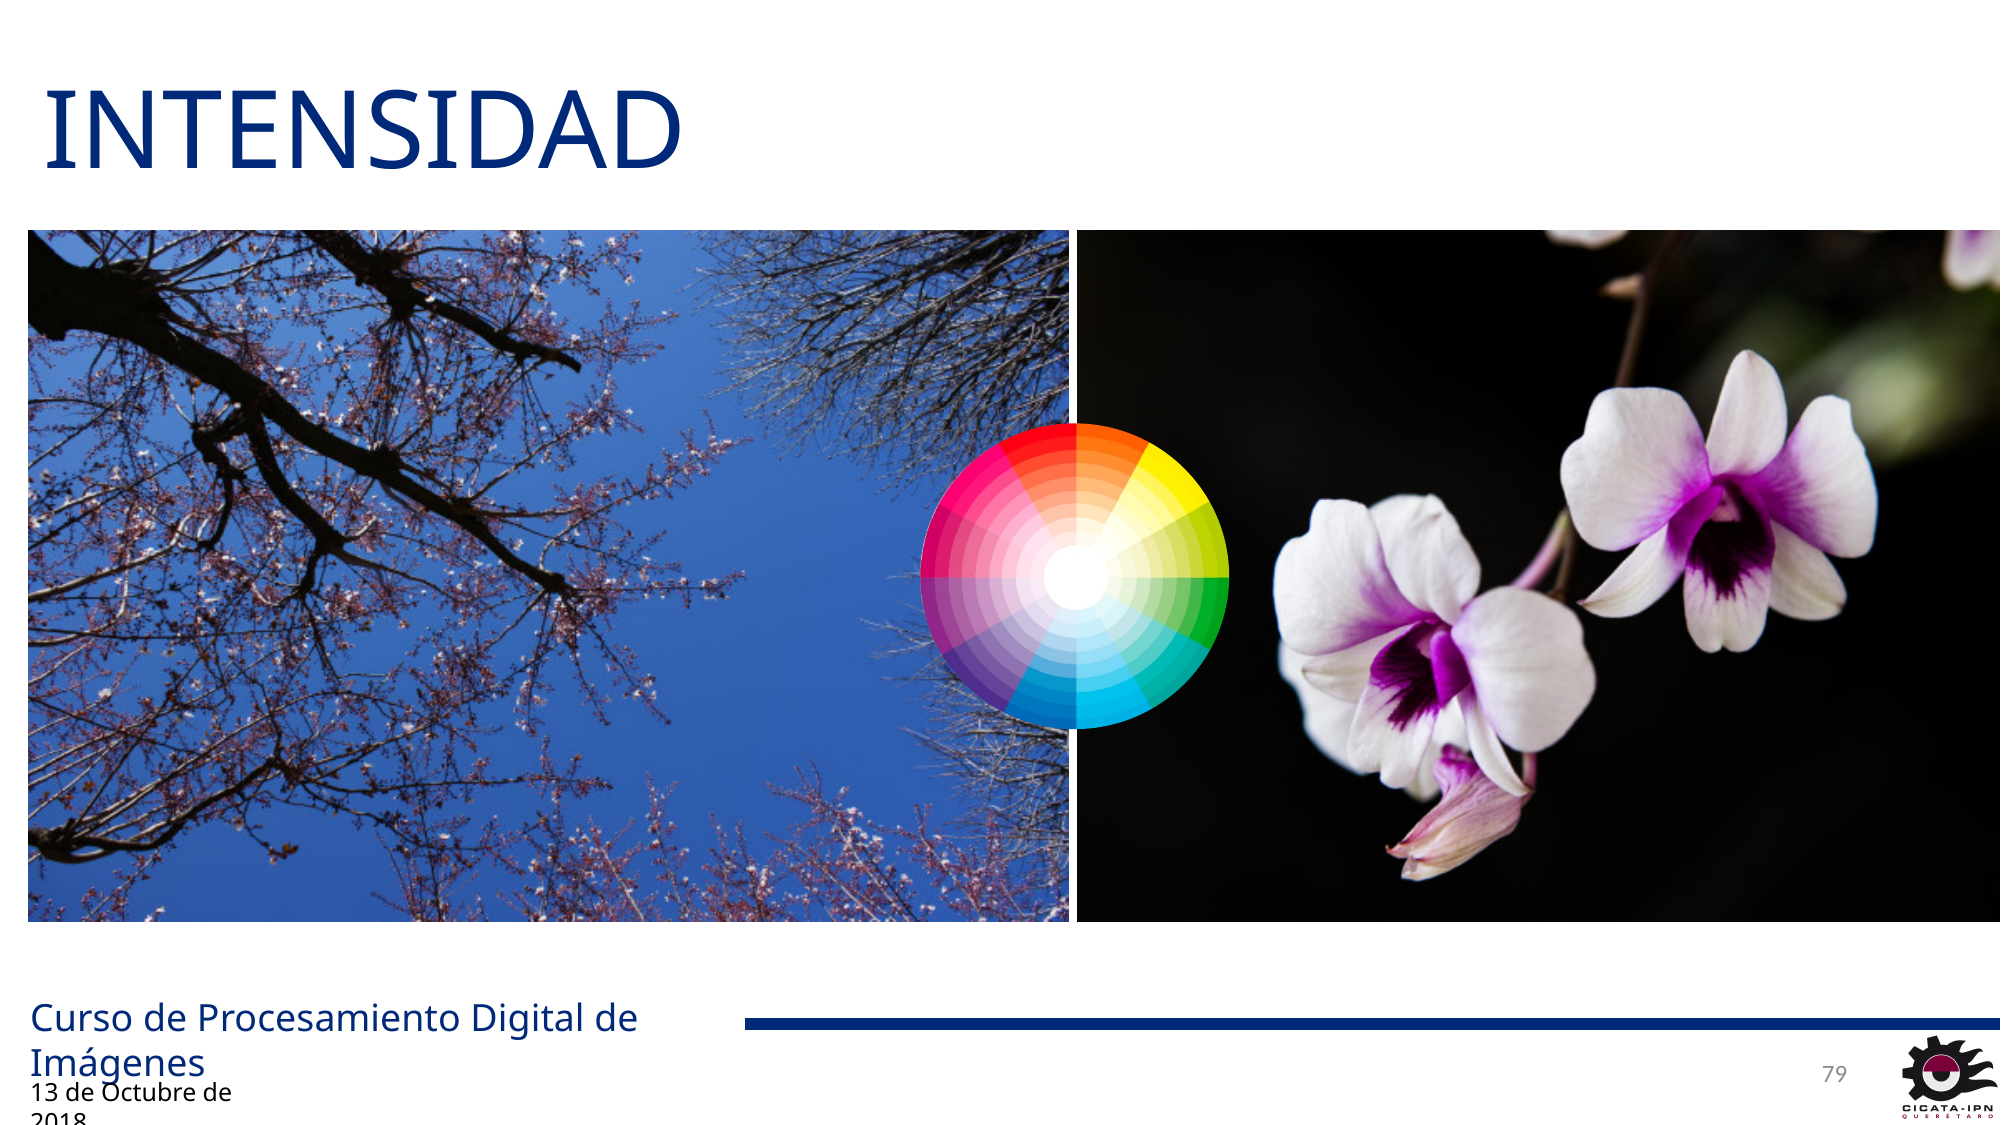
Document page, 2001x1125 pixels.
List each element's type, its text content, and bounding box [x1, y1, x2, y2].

text_box 13 de Octubre de 2018 [15, 1069, 281, 1125]
text_box INTENSIDAD [28, 52, 898, 198]
text_box Curso de Procesamiento Digital de Imágenes [15, 986, 802, 1092]
picture [28, 230, 2000, 922]
picture [1901, 1034, 1999, 1120]
slide_number 79 [1412, 1042, 1863, 1103]
